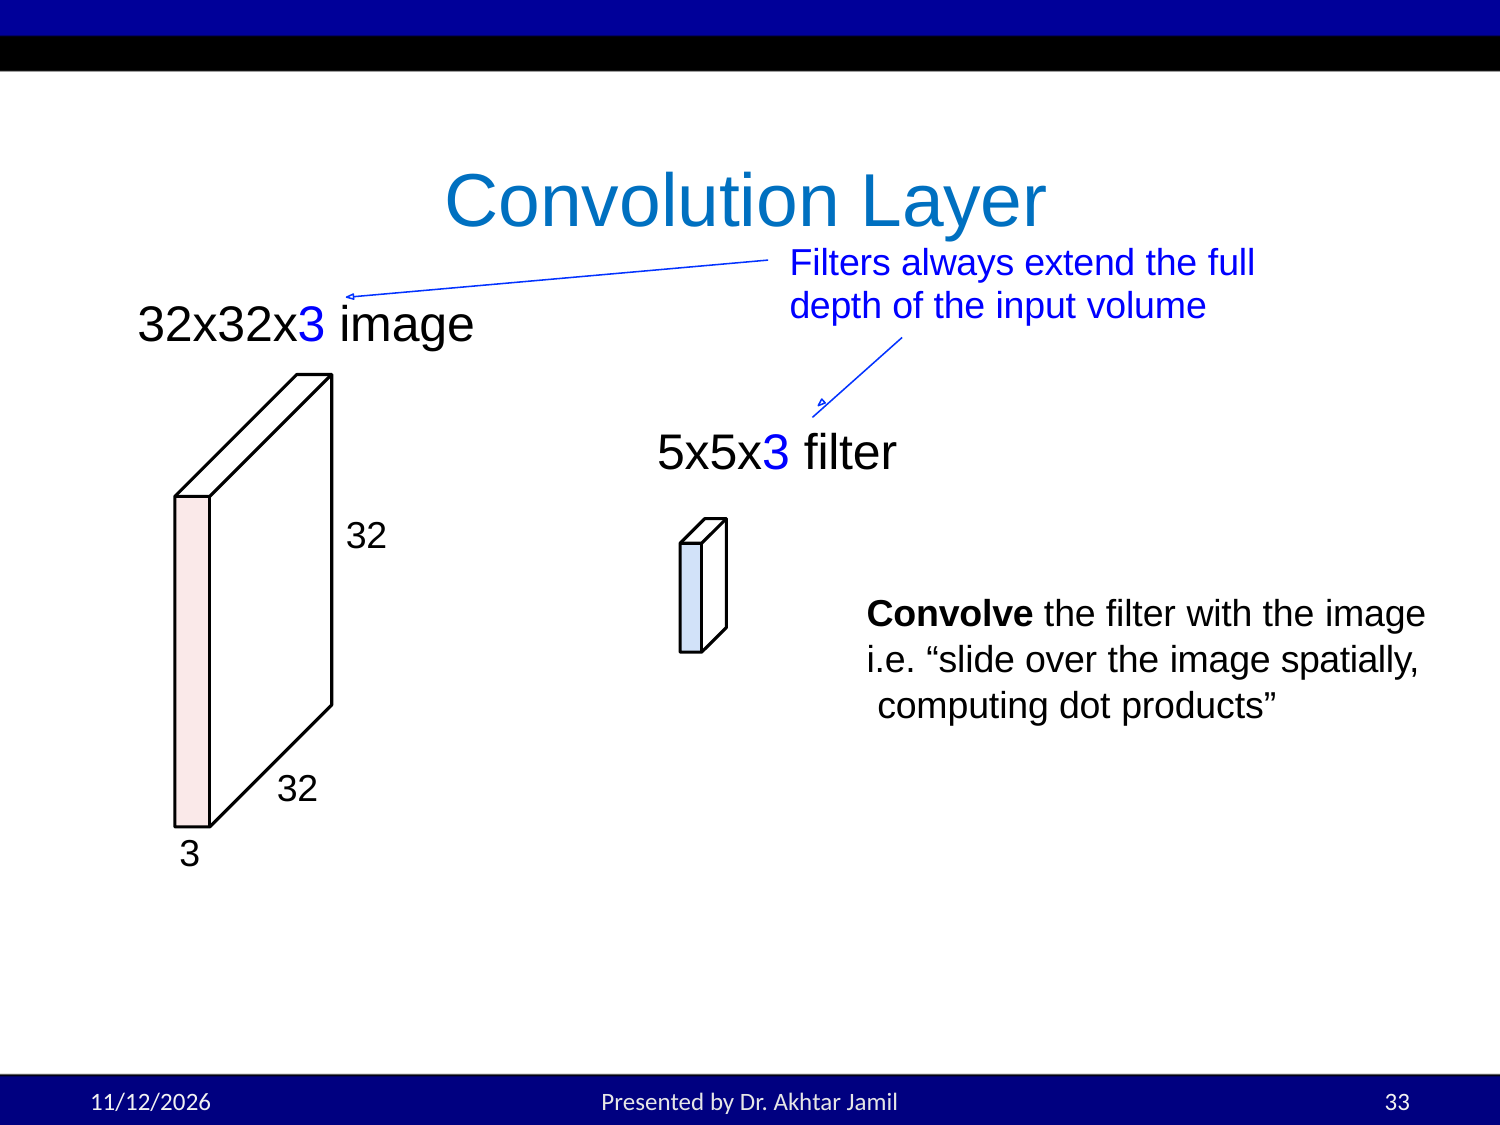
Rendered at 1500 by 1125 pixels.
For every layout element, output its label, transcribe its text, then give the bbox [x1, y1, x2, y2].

text_box 32 [343, 509, 390, 557]
text_box 32 3 [177, 742, 321, 874]
text_box 32x32x3 image [135, 289, 477, 352]
text_box [174, 374, 332, 497]
title Convolution Layer [441, 100, 1049, 290]
text_box 5x5x3 filter [654, 417, 899, 480]
text_box [346, 294, 354, 300]
text_box [210, 376, 332, 742]
text_box [174, 497, 209, 827]
picture [0, 0, 1500, 1125]
slide_number 33 [1074, 1062, 1425, 1125]
text_box [680, 544, 701, 653]
text_box [680, 518, 727, 544]
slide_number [75, 1062, 425, 1125]
footer Presented by Dr. Akhtar Jamil [512, 1062, 988, 1125]
text_box Filters always extend the full [1049, 235, 1260, 283]
text_box Convolve the filter with the image i.e. “slide over the image spatially, computing dot products” [864, 587, 1431, 726]
text_box [178, 374, 331, 493]
text_box depth of the input volume [787, 279, 1210, 327]
text_box [681, 518, 725, 542]
text_box [818, 399, 826, 406]
text_box [702, 519, 727, 652]
